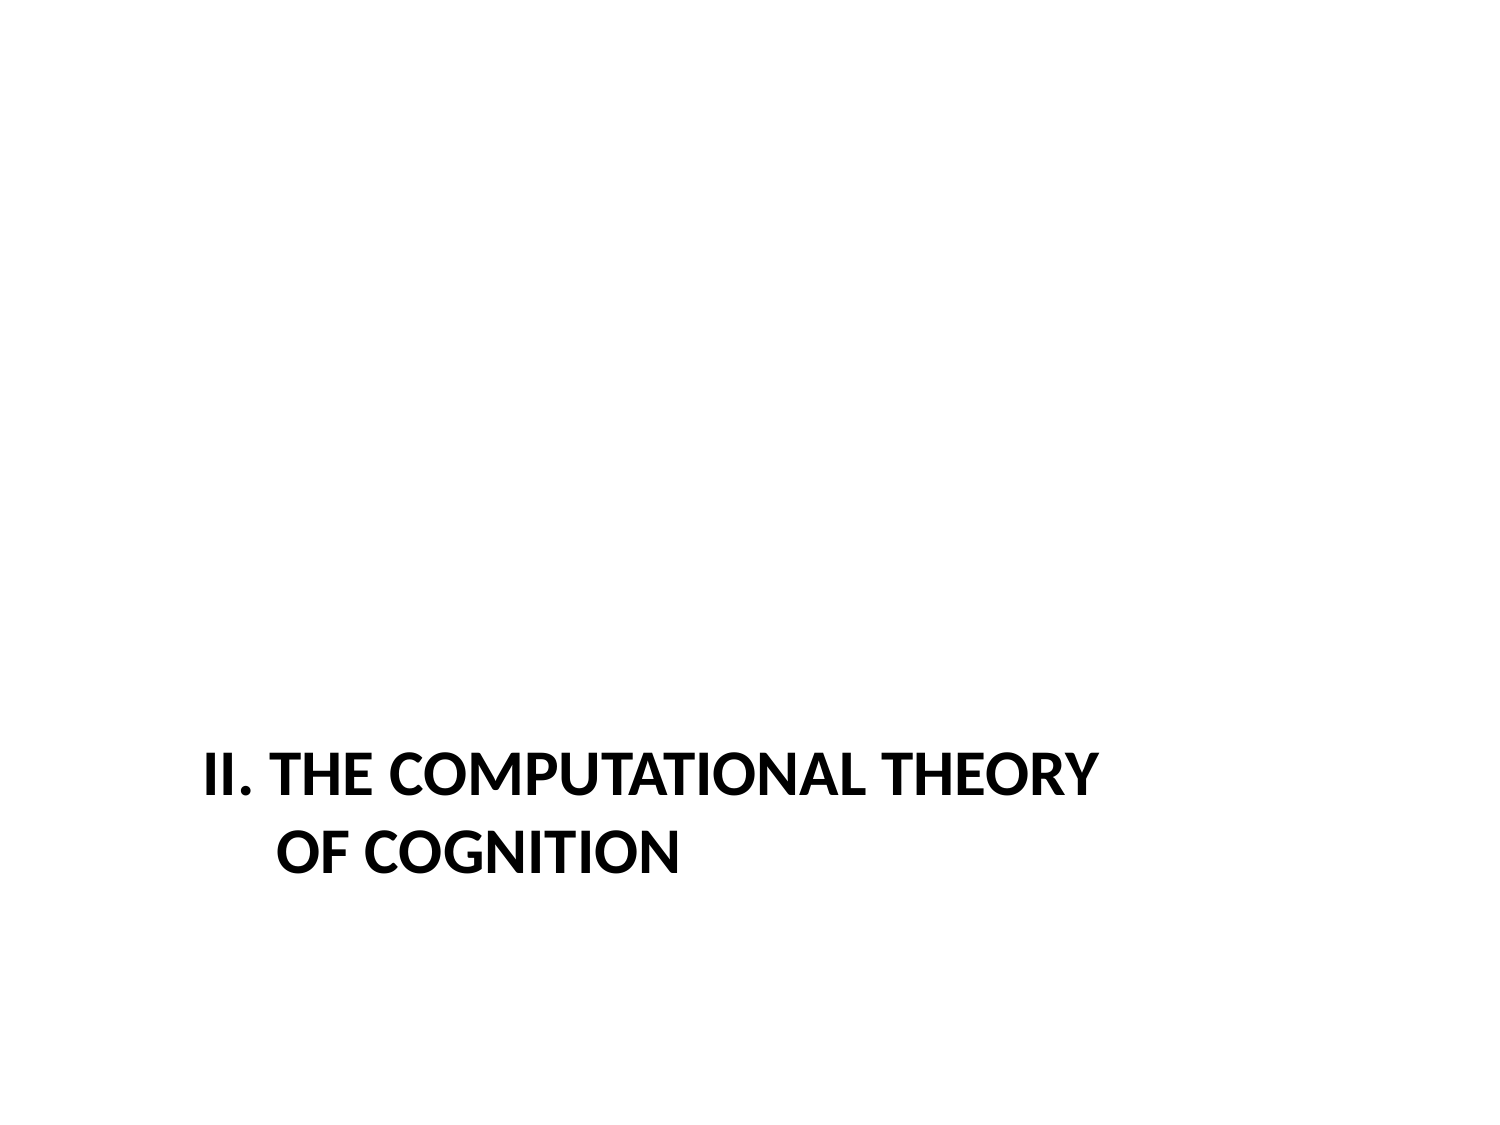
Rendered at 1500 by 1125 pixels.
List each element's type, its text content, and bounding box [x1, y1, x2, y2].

title II. The computational theory of cognition [187, 722, 1275, 947]
